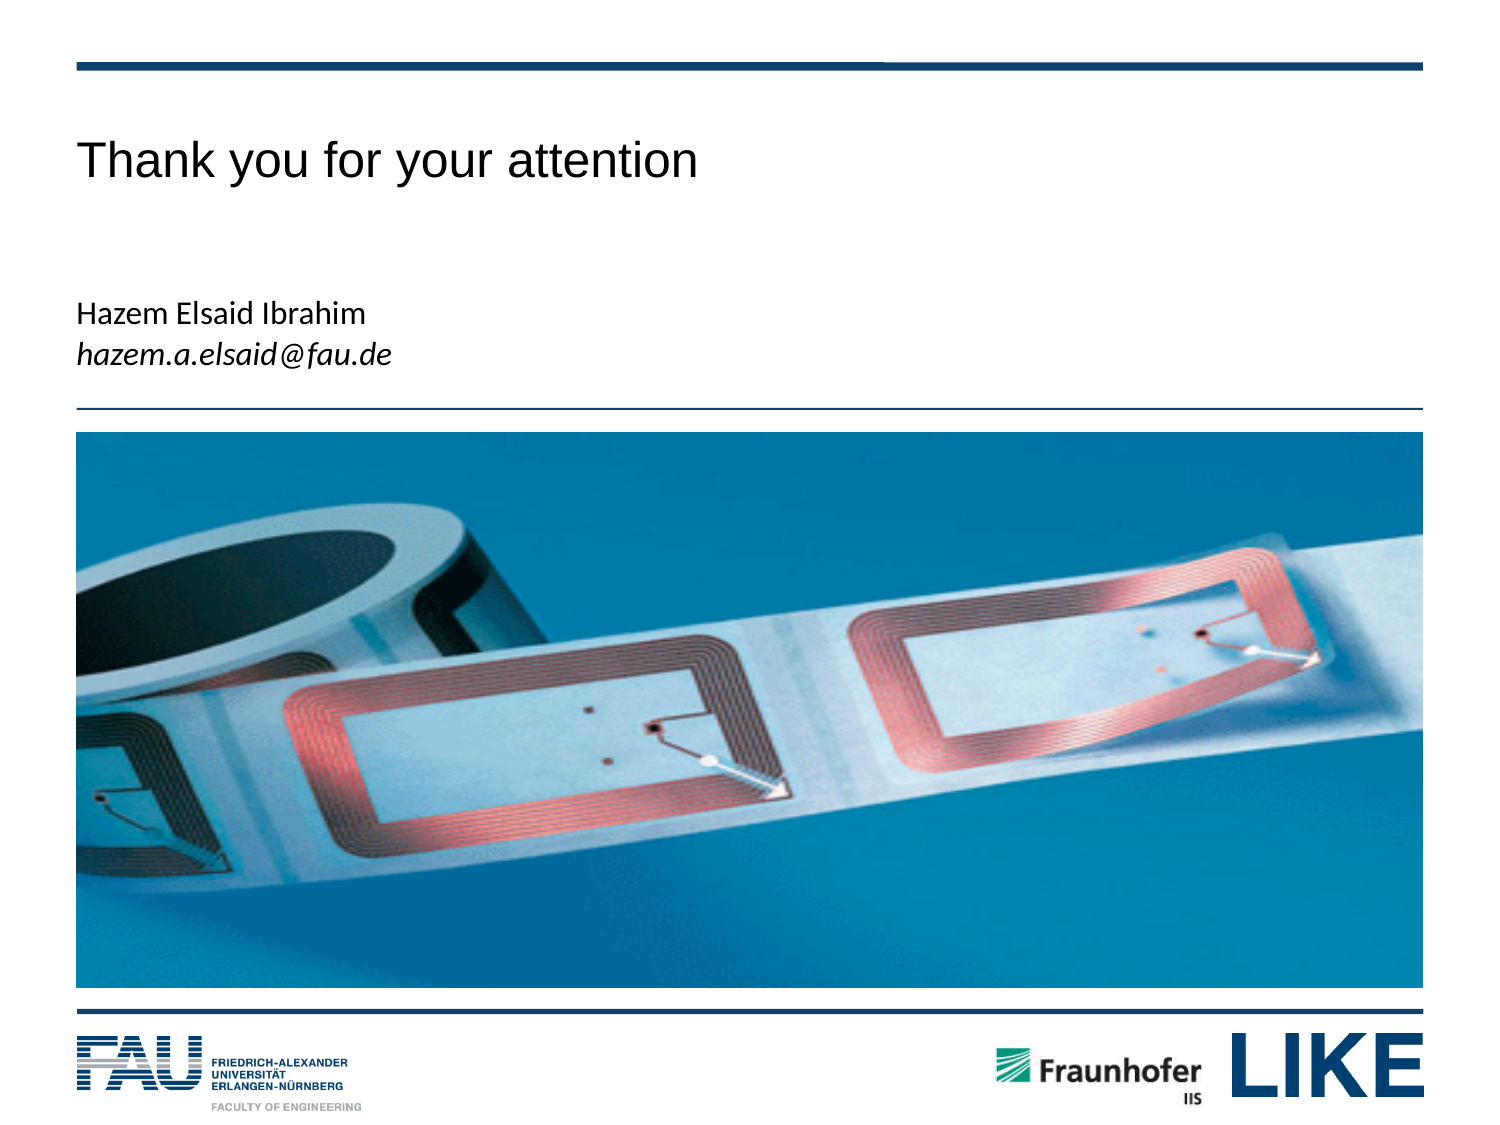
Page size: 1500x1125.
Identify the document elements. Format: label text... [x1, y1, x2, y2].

picture [986, 1020, 1210, 1116]
picture [480, 622, 490, 629]
picture [77, 1036, 361, 1111]
picture [76, 502, 1424, 892]
list hazem.a.elsaid@fau.de [76, 332, 620, 368]
picture [1232, 1033, 1424, 1097]
picture [528, 621, 537, 636]
list Hazem Elsaid Ibrahim [76, 290, 620, 327]
